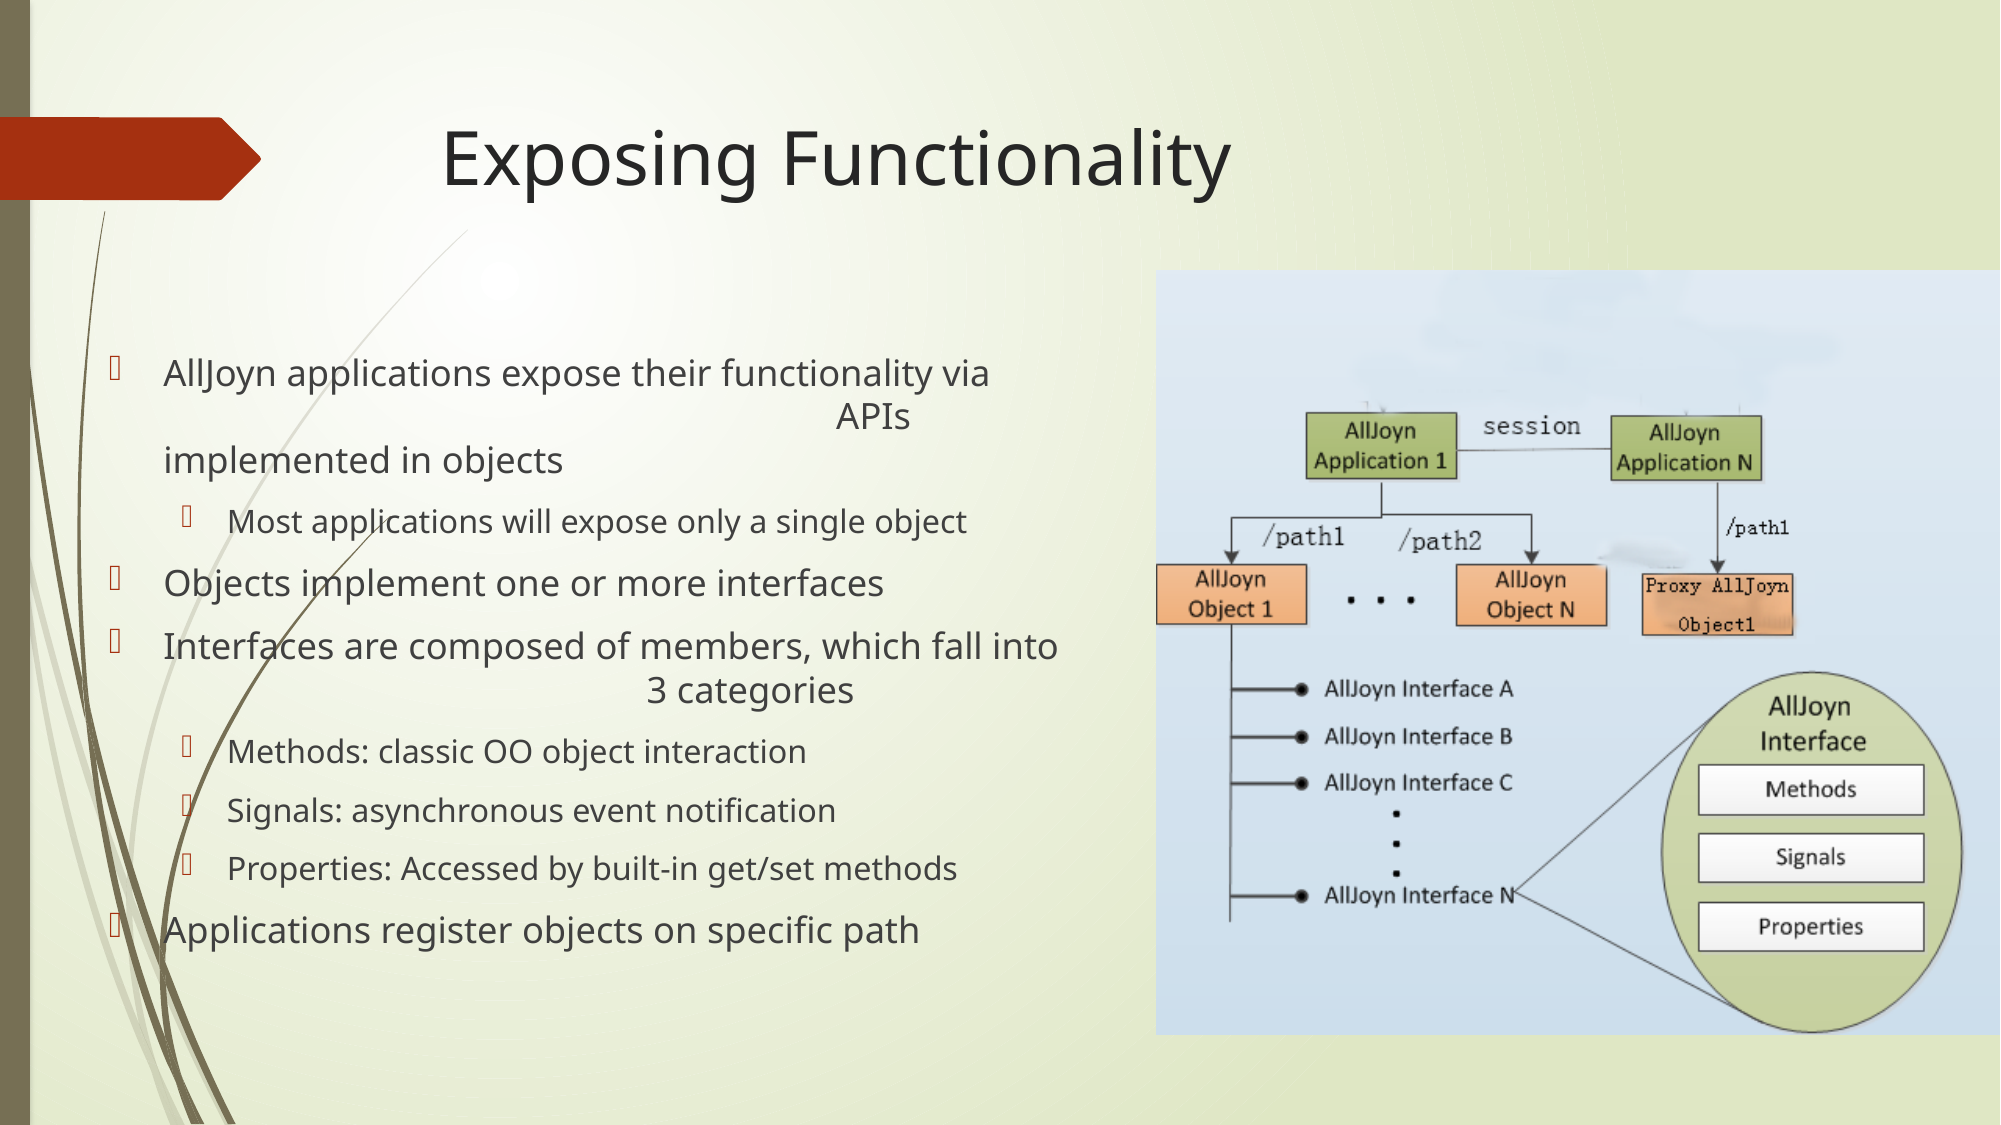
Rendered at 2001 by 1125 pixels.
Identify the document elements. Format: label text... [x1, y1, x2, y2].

list AllJoyn applications expose their functionality via APIs implemented in objects Most applications will expose only a single object Objects implement one or more interfaces Interfaces are composed of members, which fall into 3 categories Methods: classic OO object interaction Signals: asynchronous event notification Properties: Accessed by built-in get/set methods Applications register objects on specific path [93, 342, 1144, 963]
picture [1155, 269, 2000, 1035]
title Exposing Functionality [425, 102, 1888, 313]
